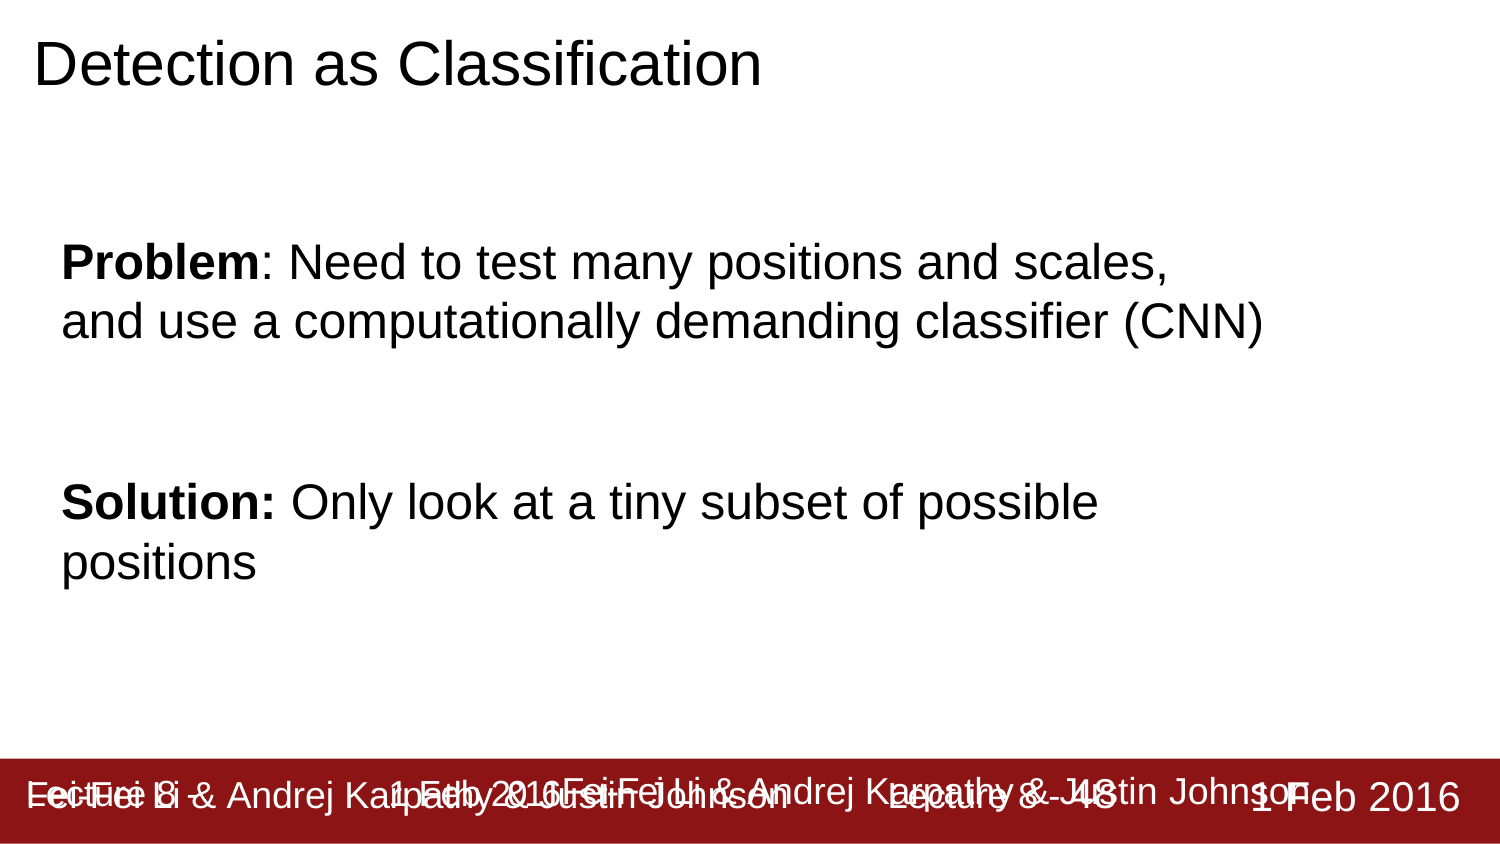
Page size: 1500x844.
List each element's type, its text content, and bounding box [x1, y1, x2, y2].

footer 1 Feb 2016 [1248, 771, 1463, 844]
slide_number Lecture 8 - 48 [885, 771, 1149, 844]
title Detection as Classification [31, 20, 769, 164]
text_box Lecture 8 - 1 Feb 2016Fei-Fei Li & Andrej Karpathy & Justin Johnson [794, 773, 885, 817]
text_box Lecture 8 - 1 Feb 2016Fei-Fei Li & Andrej Karpathy & Justin Johnson [1149, 773, 1248, 817]
text_box Problem: Need to test many positions and scales, and use a computationally demanding classifier (CNN) Solution: Only look at a tiny subset of possible positions [59, 225, 1316, 591]
slide_number Fei-Fei Li & Andrej Karpathy & Justin Johnson [23, 772, 794, 844]
